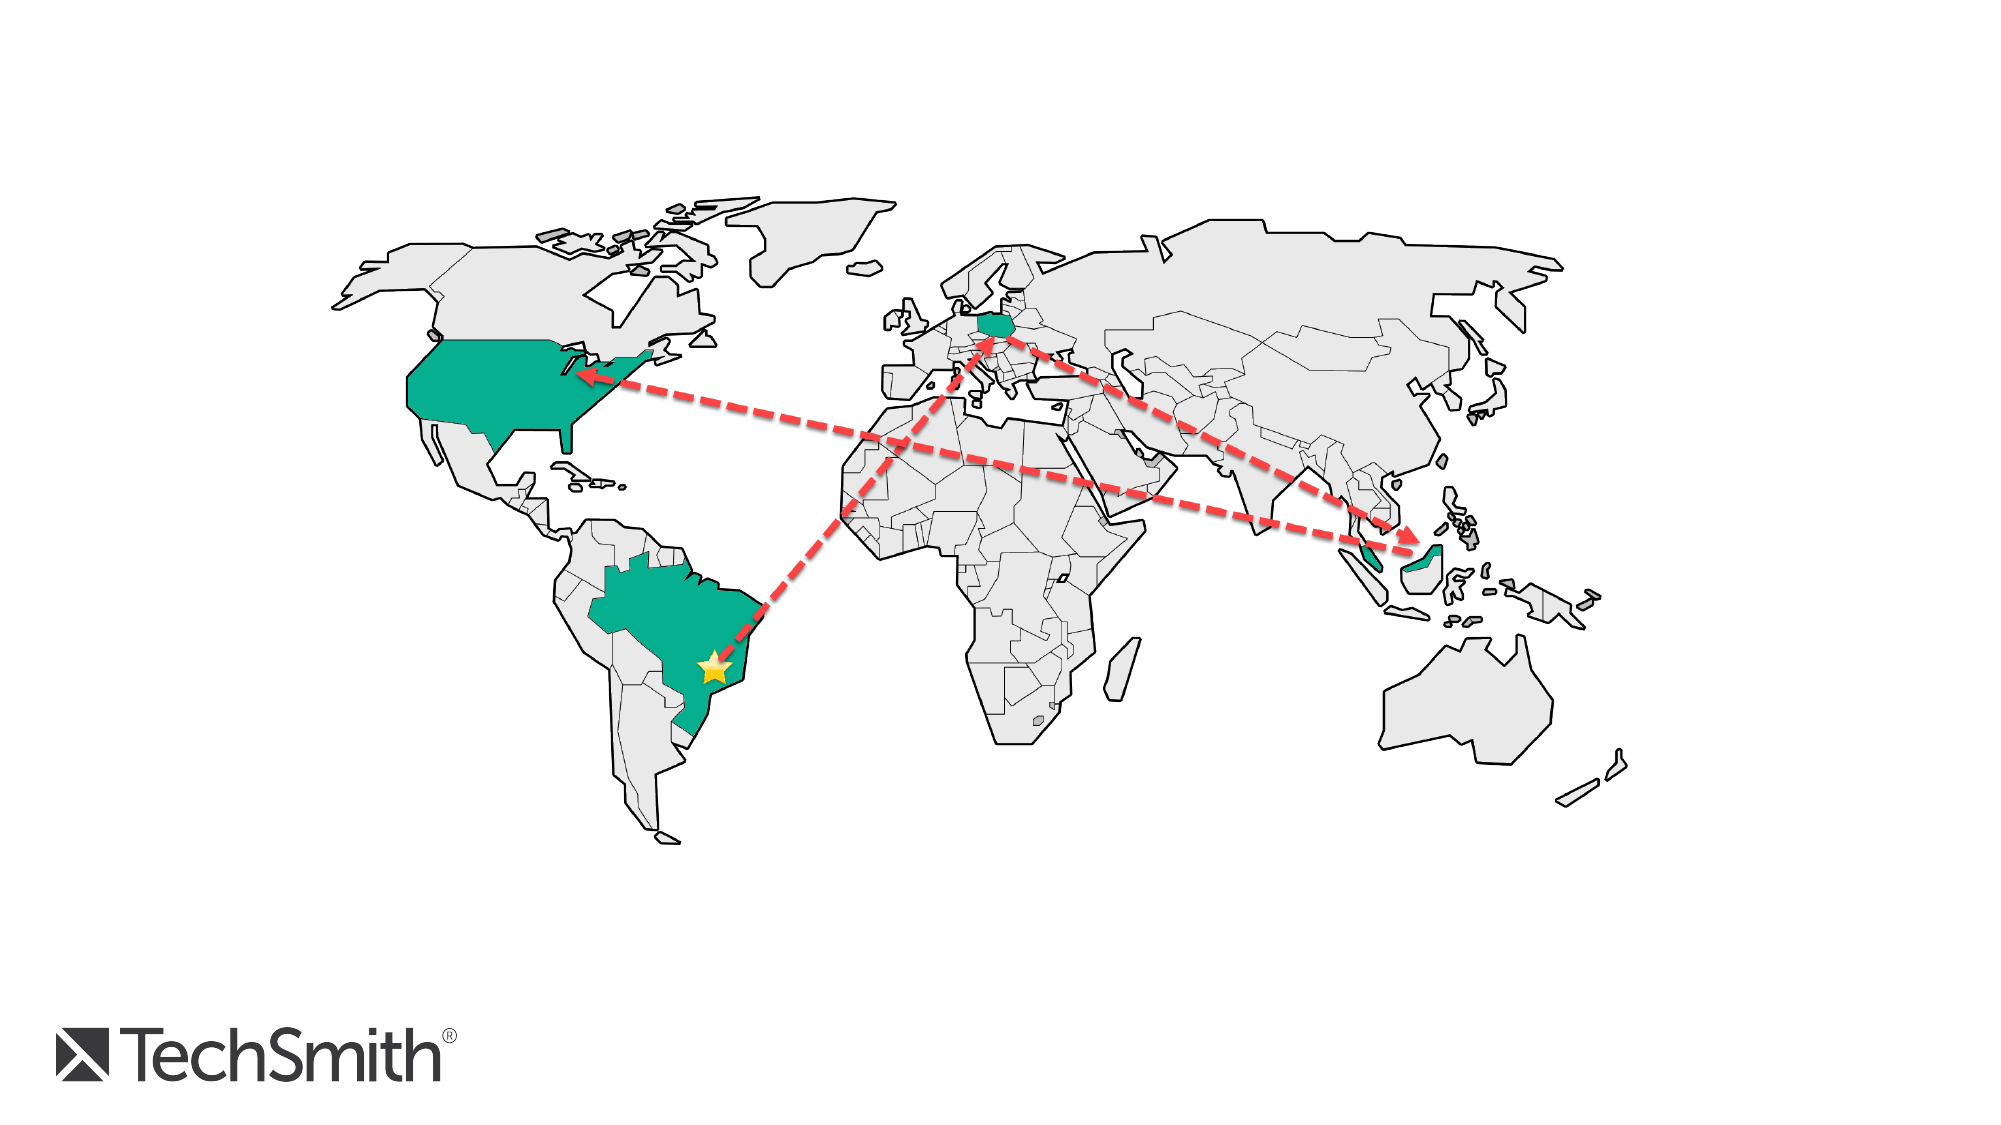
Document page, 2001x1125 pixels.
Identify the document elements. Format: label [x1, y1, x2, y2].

picture [56, 1027, 457, 1082]
list [284, 165, 1646, 898]
